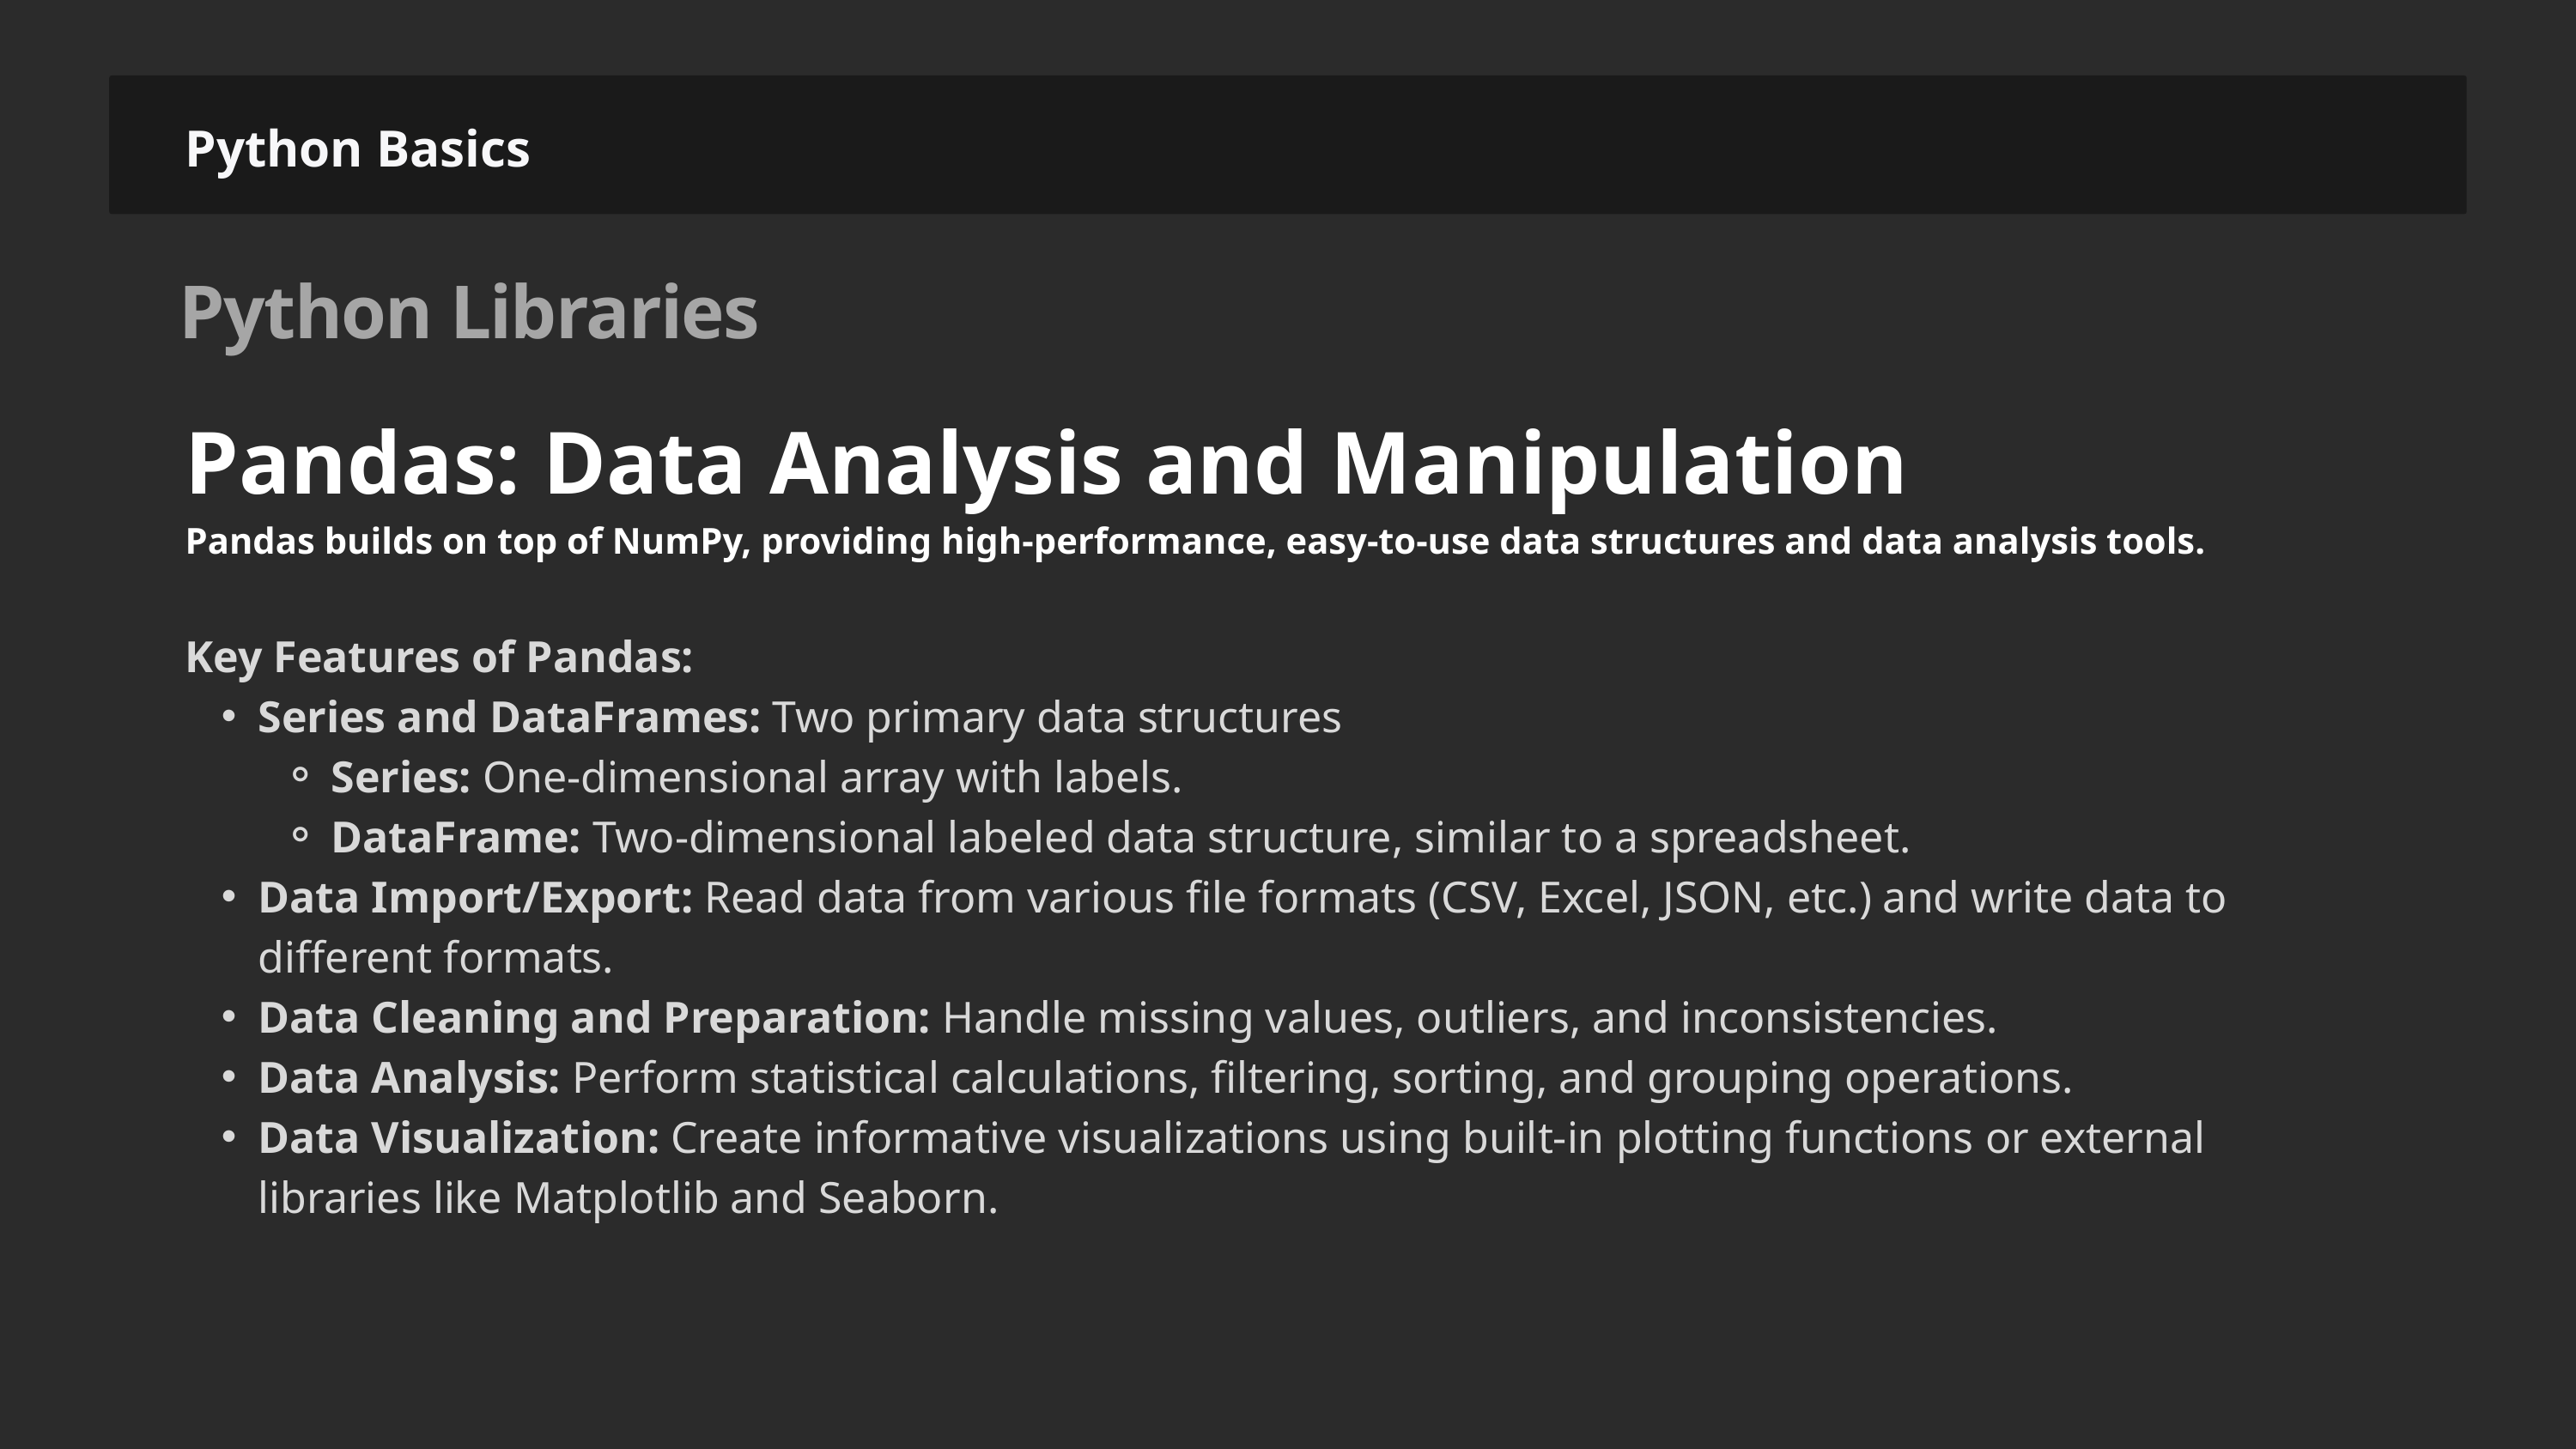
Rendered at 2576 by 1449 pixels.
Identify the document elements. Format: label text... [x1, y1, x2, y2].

text_box Python Libraries [179, 265, 2397, 354]
text_box Pandas: Data Analysis and Manipulation Pandas builds on top of NumPy, providing high-performance, easy-to-use data structures and data analysis tools. Key Features of Pandas: Series and DataFrames: Two primary data structures Series: One-dimensional array with labels. DataFrame: Two-dimensional labeled data structure, similar to a spreadsheet. Data Import/Export: Read data from various file formats (CSV, Excel, JSON, etc.) and write data to different formats. Data Cleaning and Preparation: Handle missing values, outliers, and inconsistencies. Data Analysis: Perform statistical calculations, filtering, sorting, and grouping operations. Data Visualization: Create informative visualizations using built-in plotting functions or external libraries like Matplotlib and Seaborn. [185, 391, 2351, 1272]
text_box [108, 75, 2467, 215]
